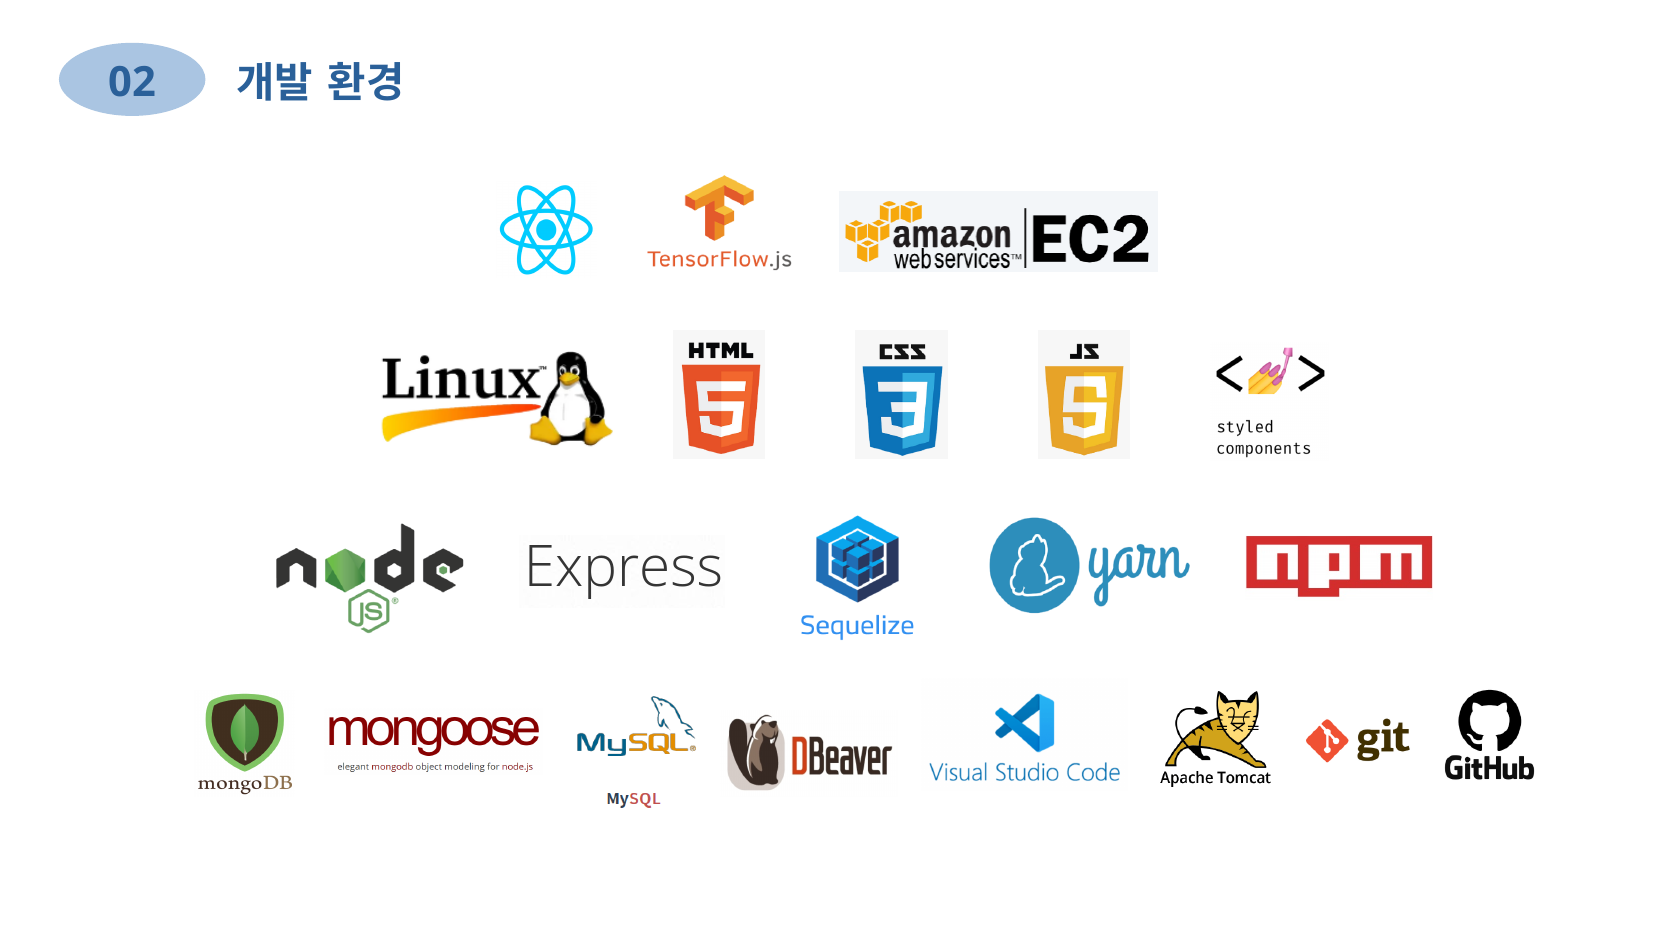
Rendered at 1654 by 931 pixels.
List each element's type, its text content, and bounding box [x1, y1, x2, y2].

picture [495, 181, 597, 278]
picture [839, 191, 1158, 272]
text_box 개발 환경 [221, 48, 447, 111]
picture [193, 690, 296, 798]
picture [855, 330, 948, 459]
picture [790, 511, 925, 645]
picture [571, 676, 703, 820]
picture [519, 534, 726, 608]
picture [1298, 684, 1536, 785]
picture [920, 678, 1128, 792]
text_box 02 [58, 42, 206, 116]
picture [985, 513, 1193, 617]
picture [672, 330, 765, 459]
picture [1150, 681, 1282, 798]
picture [1210, 342, 1329, 461]
picture [1245, 530, 1433, 601]
picture [1038, 330, 1131, 459]
picture [720, 710, 898, 797]
picture [324, 708, 544, 775]
picture [263, 517, 472, 643]
picture [640, 170, 798, 277]
picture [365, 336, 632, 457]
